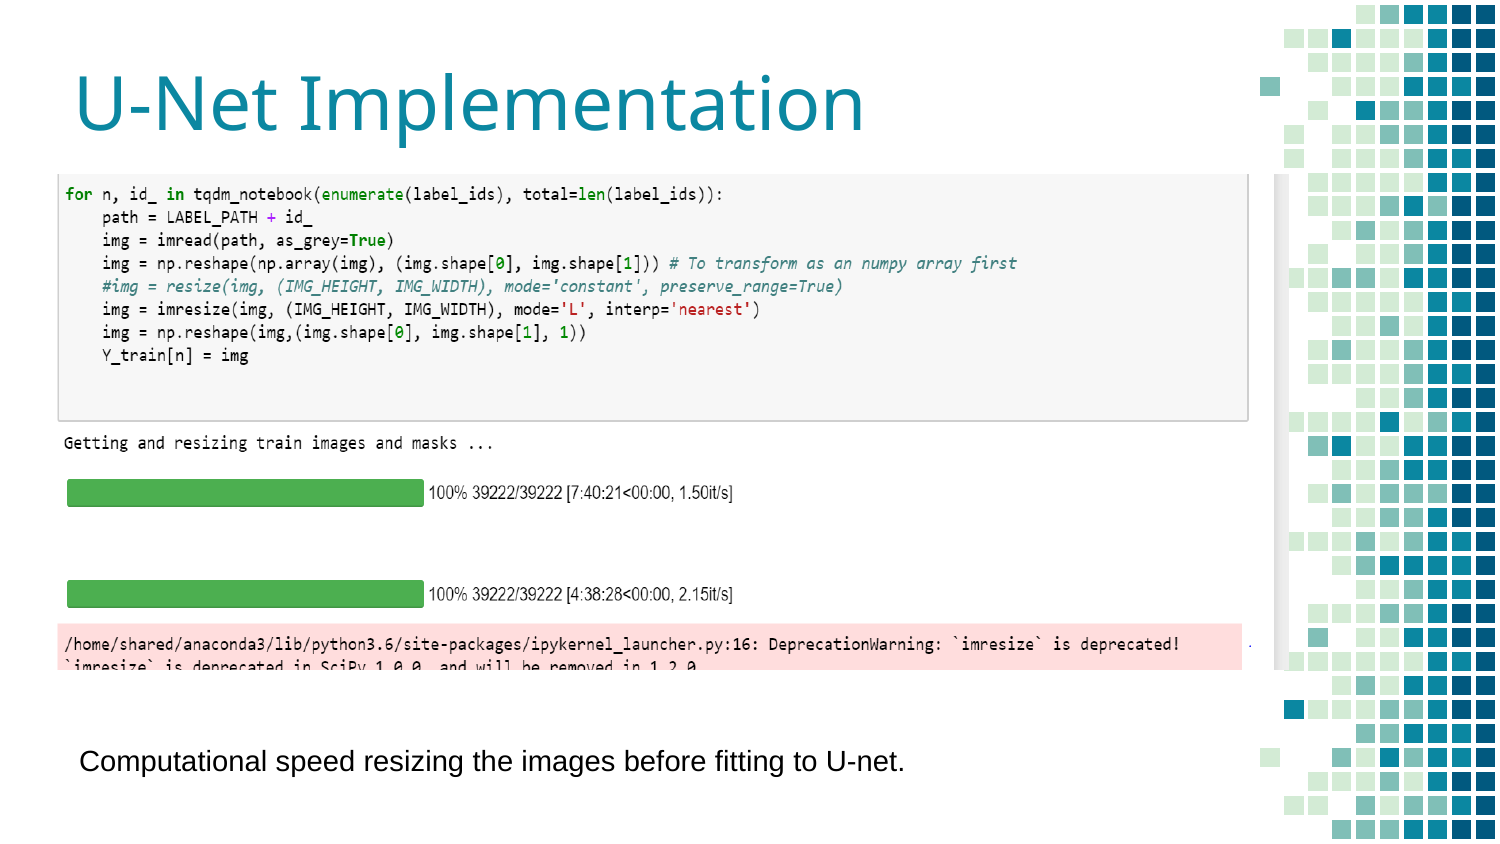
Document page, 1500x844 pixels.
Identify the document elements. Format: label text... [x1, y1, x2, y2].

picture [38, 173, 1289, 670]
text_box Computational speed resizing the images before fitting to U-net. [64, 727, 1255, 792]
title U-Net Implementation [58, 19, 1168, 161]
